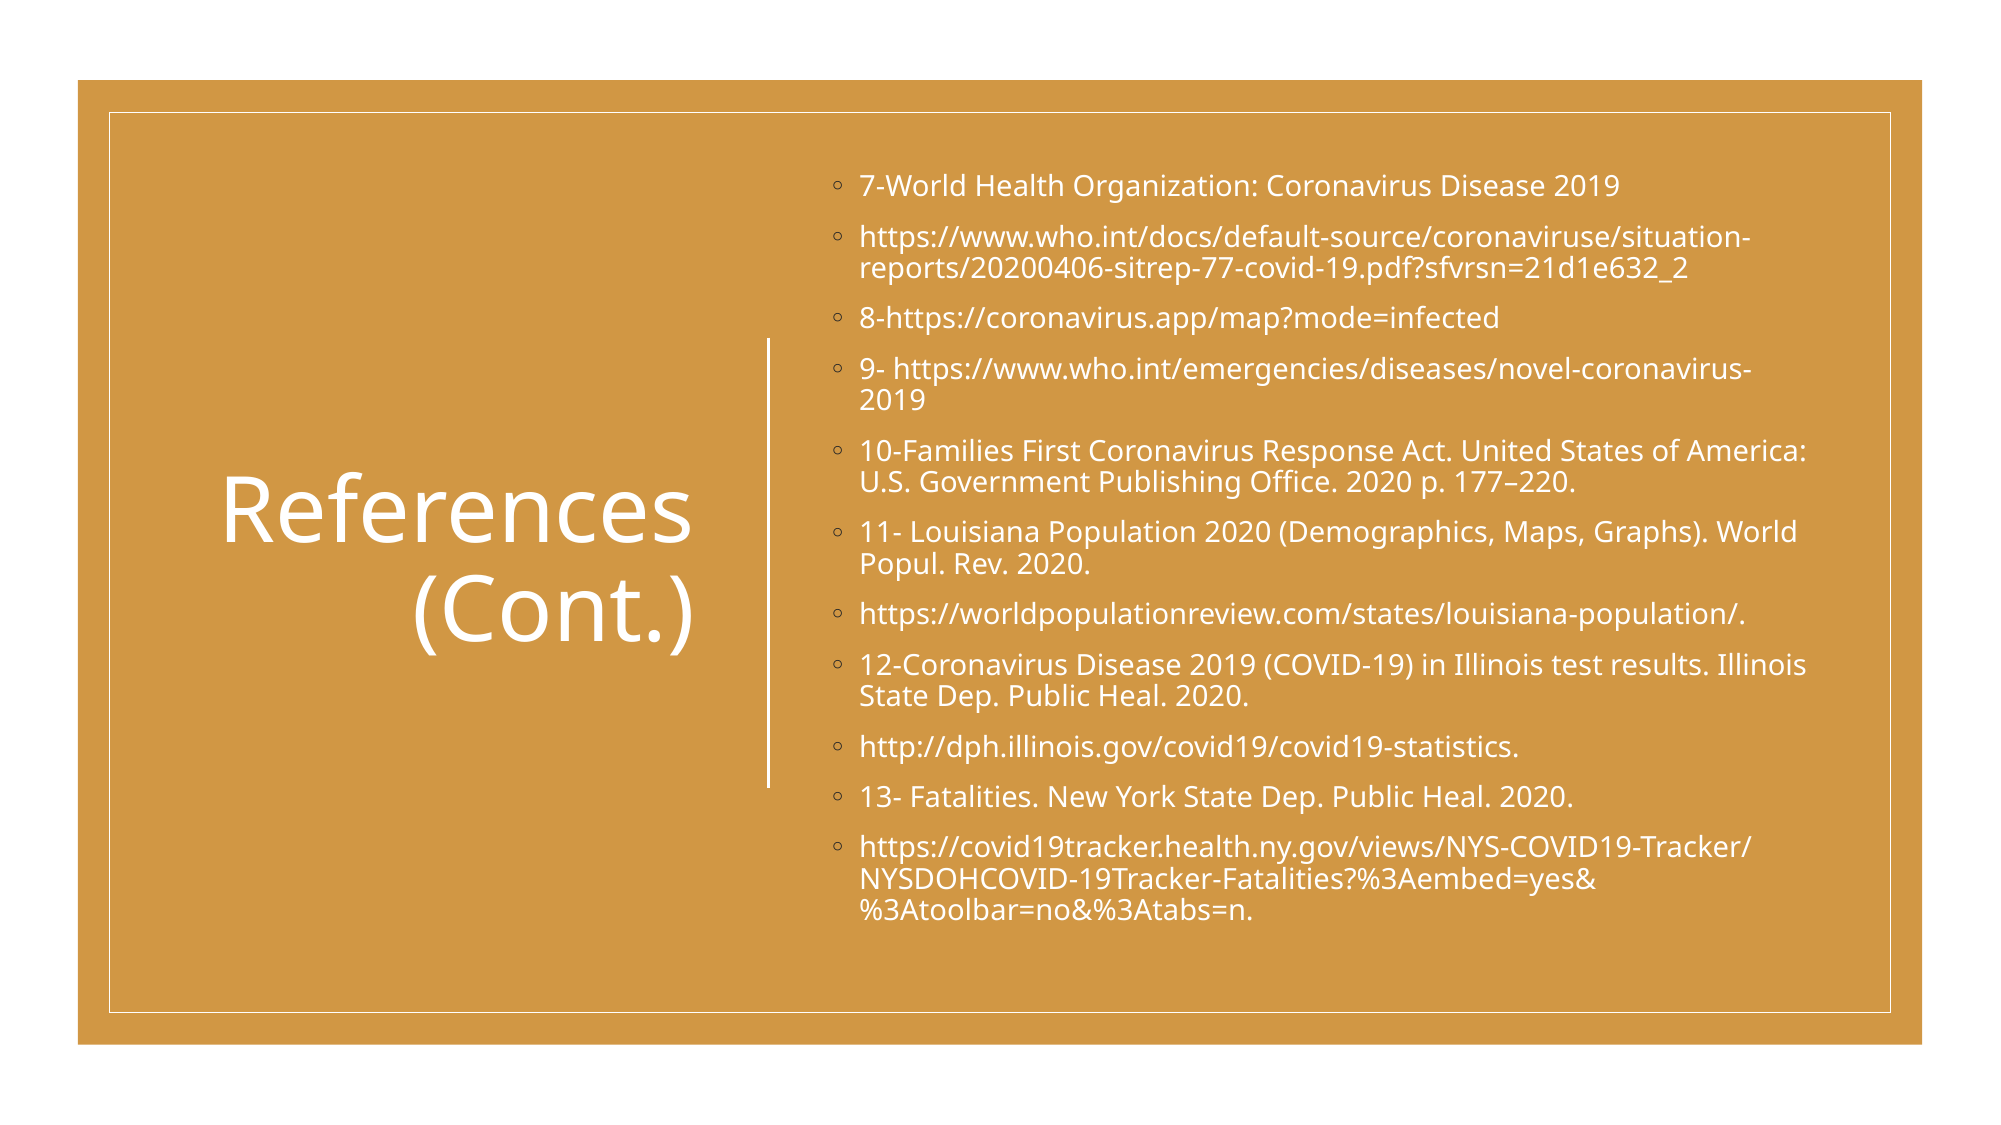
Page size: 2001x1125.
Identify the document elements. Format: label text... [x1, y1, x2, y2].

text_box [77, 79, 1923, 1046]
text_box [109, 112, 1891, 1013]
title References (Cont.) [142, 164, 711, 961]
text_box [0, 0, 2000, 1125]
list 7-World Health Organization: Coronavirus Disease 2019 https://www.who.int/docs/default-source/coronaviruse/situation-reports/20200406-sitrep-77-covid-19.pdf?sfvrsn=21d1e632_2 8-https://coronavirus.app/map?mode=infected 9- https://www.who.int/emergencies/diseases/novel-coronavirus-2019 10-Families First Coronavirus Response Act. United States of America: U.S. Government Publishing Office. 2020 p. 177–220. 11- Louisiana Population 2020 (Demographics, Maps, Graphs). World Popul. Rev. 2020. https://worldpopulationreview.com/states/louisiana-population/. 12-Coronavirus Disease 2019 (COVID-19) in Illinois test results. Illinois State Dep. Public Heal. 2020. http://dph.illinois.gov/covid19/covid19-statistics. 13- Fatalities. New York State Dep. Public Heal. 2020. https://covid19tracker.health.ny.gov/views/NYS-COVID19-Tracker/NYSDOHCOVID-19Tracker-Fatalities?%3Aembed=yes&%3Atoolbar=no&%3Atabs=n. [814, 164, 1834, 961]
